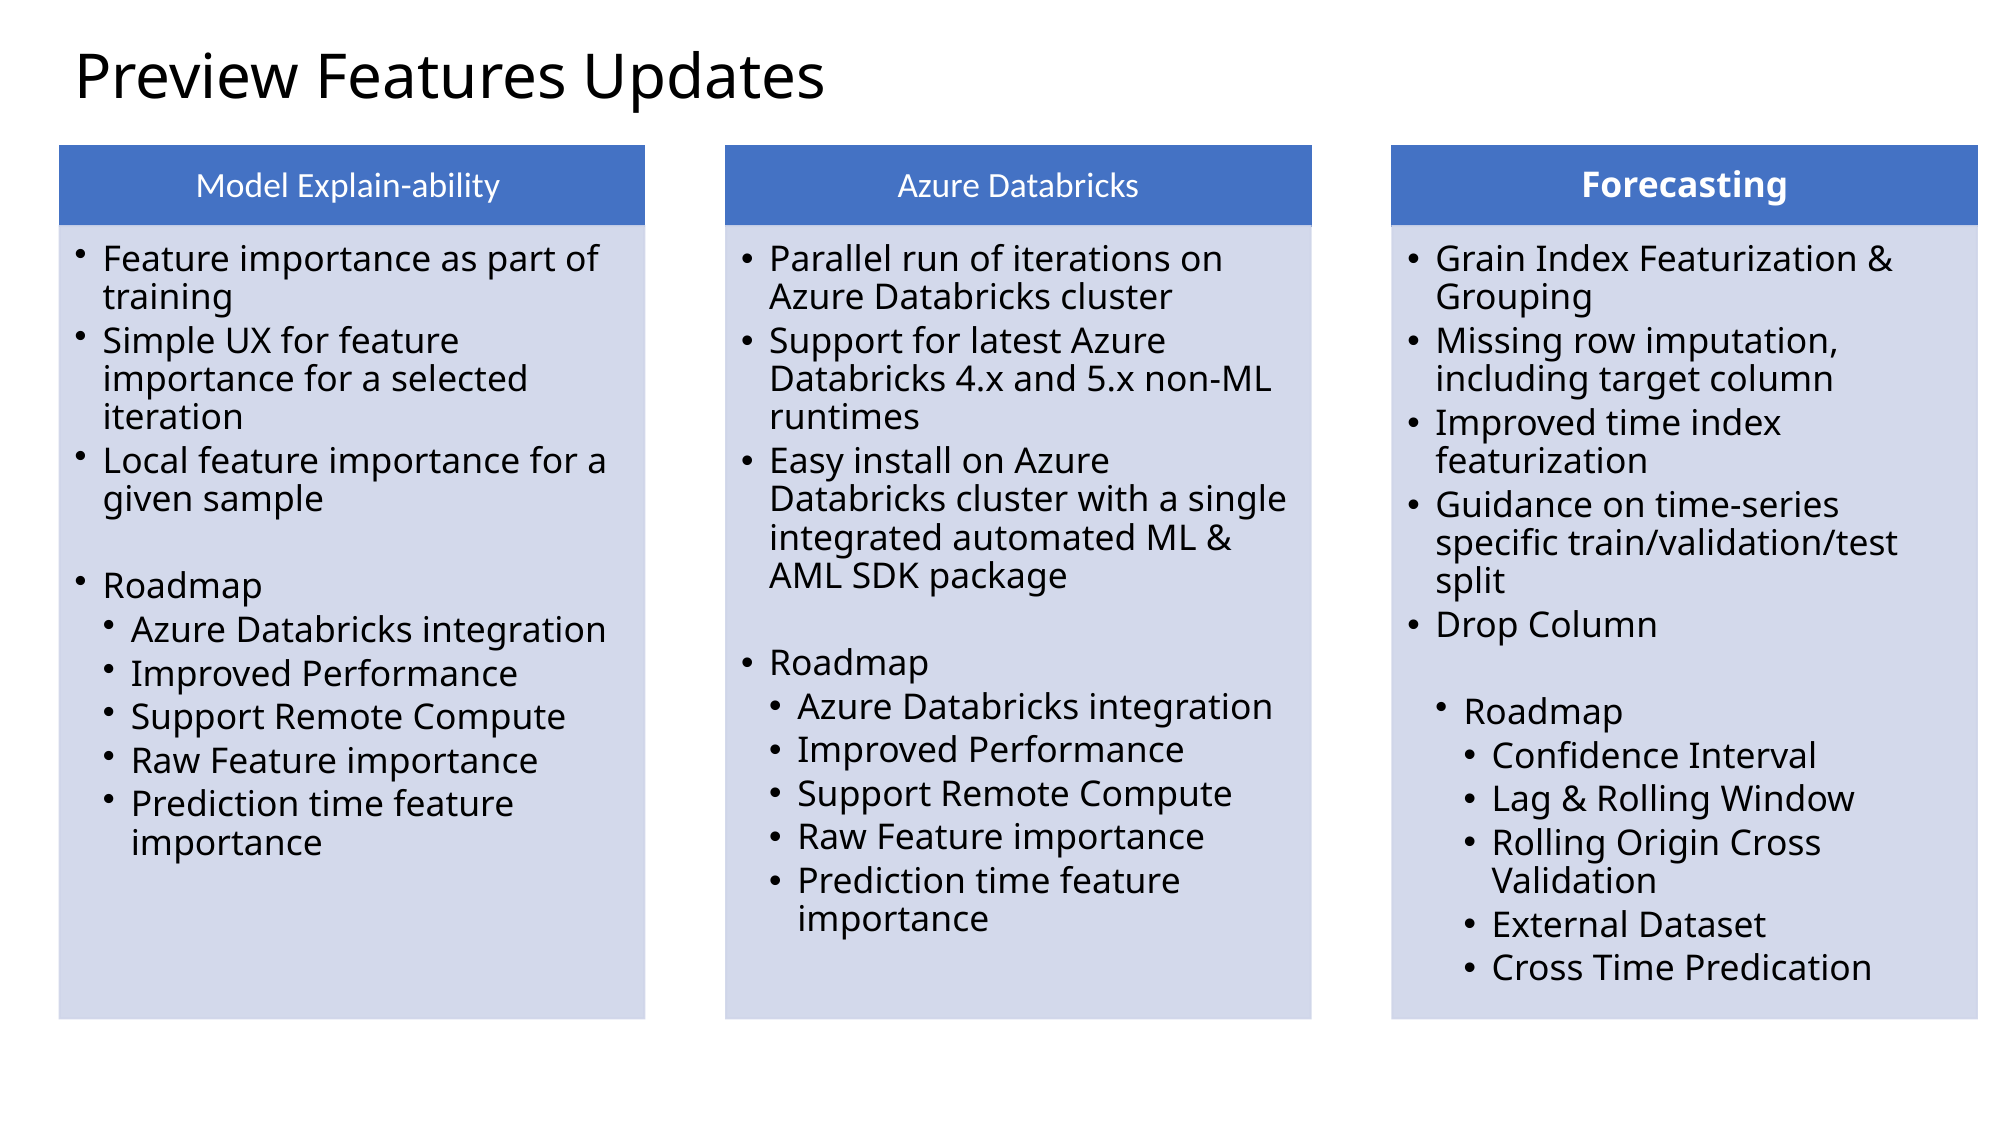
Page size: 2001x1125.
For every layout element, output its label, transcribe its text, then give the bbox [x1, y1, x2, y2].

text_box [59, 137, 1978, 1027]
title Preview Features Updates [59, 37, 1903, 120]
